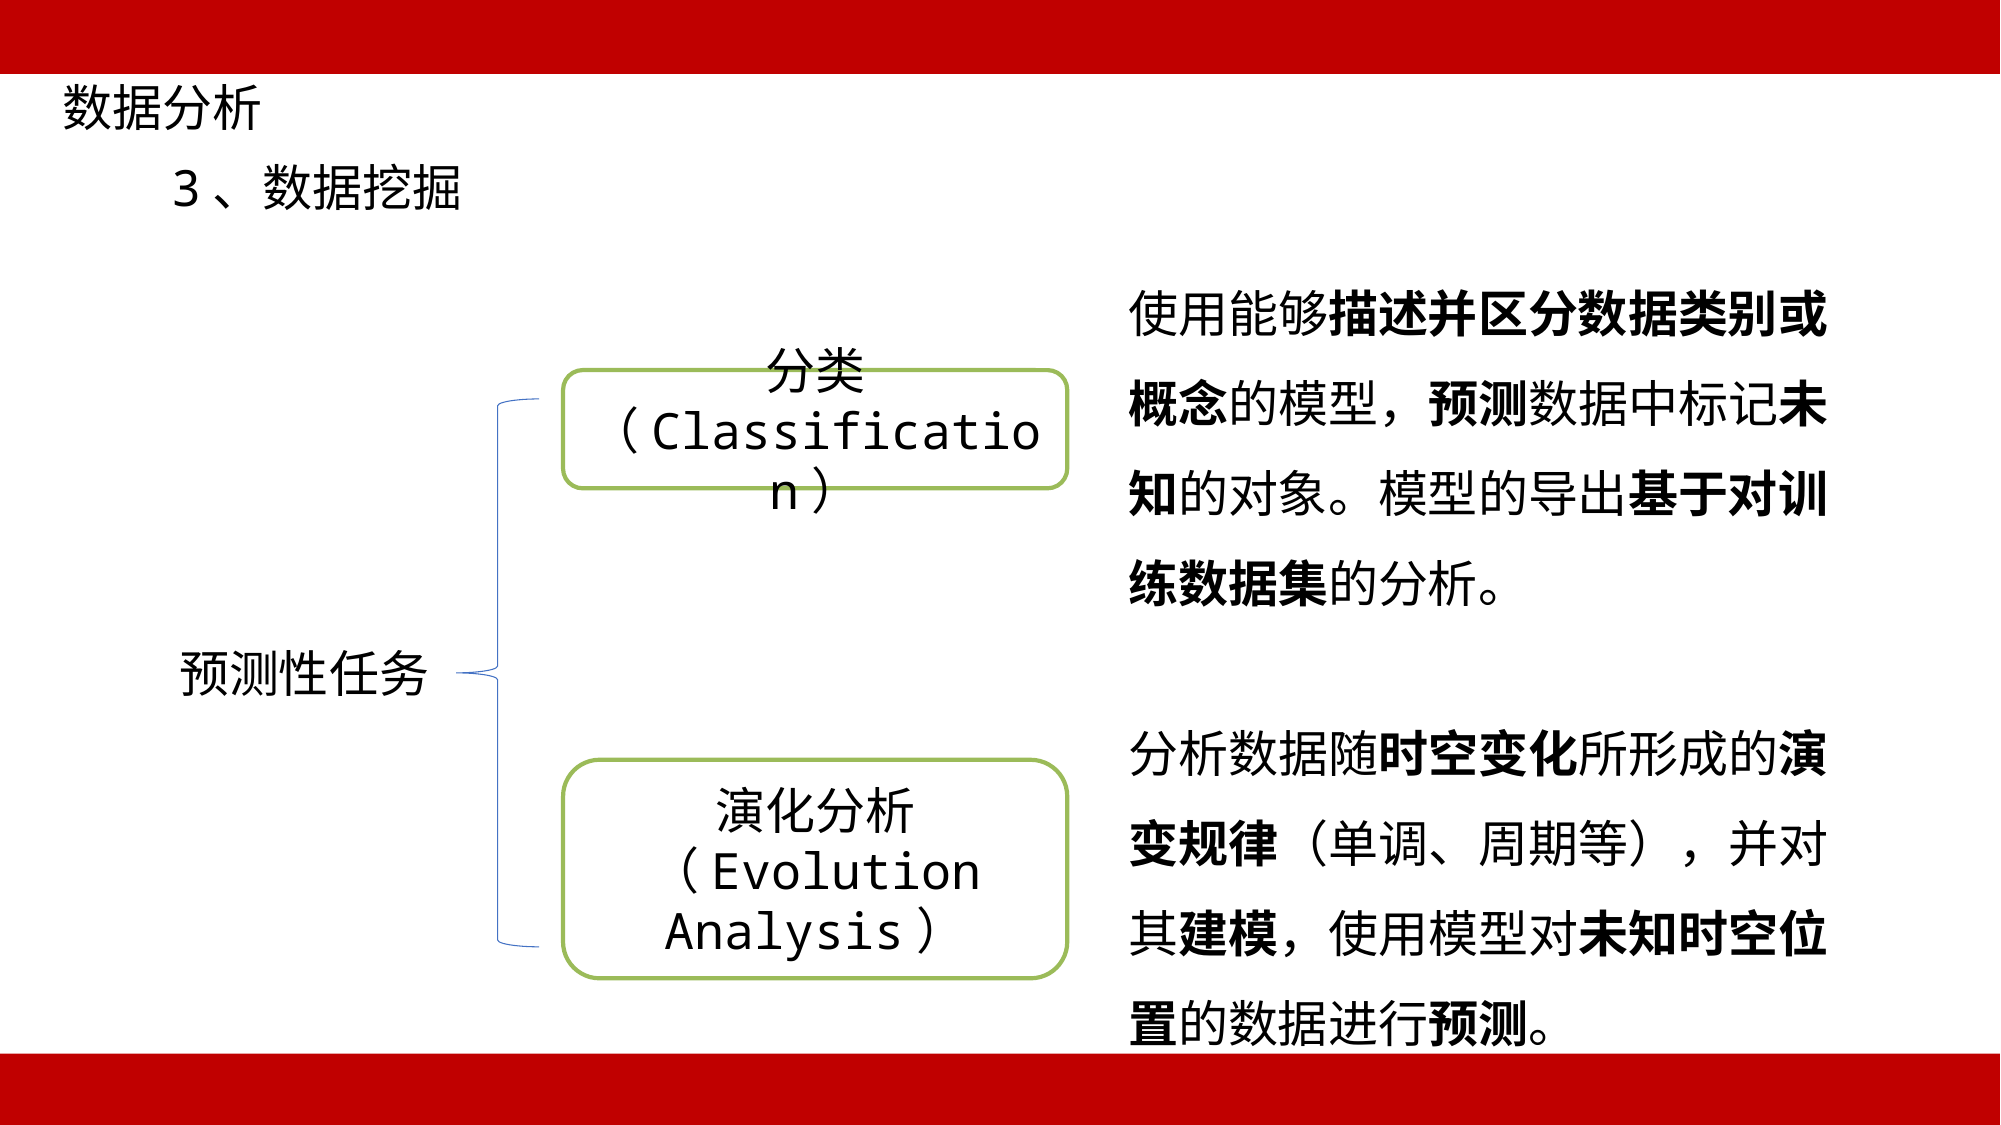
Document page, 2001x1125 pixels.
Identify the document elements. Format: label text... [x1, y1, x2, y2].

text_box 分类 （Classification） [563, 370, 1068, 489]
text_box [456, 398, 540, 948]
text_box 3、数据挖掘 [156, 149, 478, 224]
text_box 演化分析 （Evolution Analysis） [563, 759, 1068, 979]
text_box [0, 1053, 2000, 1125]
text_box 分析数据随时空变化所形成的演变规律（单调、周期等），并对其建模，使用模型对未知时空位置的数据进行预测。 [1113, 684, 1870, 1053]
text_box 使用能够描述并区分数据类别或概念的模型，预测数据中标记未知的对象。模型的导出基于对训练数据集的分析。 [1113, 245, 1870, 620]
text_box 数据分析 [48, 75, 278, 144]
text_box 预测性任务 [164, 634, 445, 710]
text_box [0, 0, 2000, 75]
